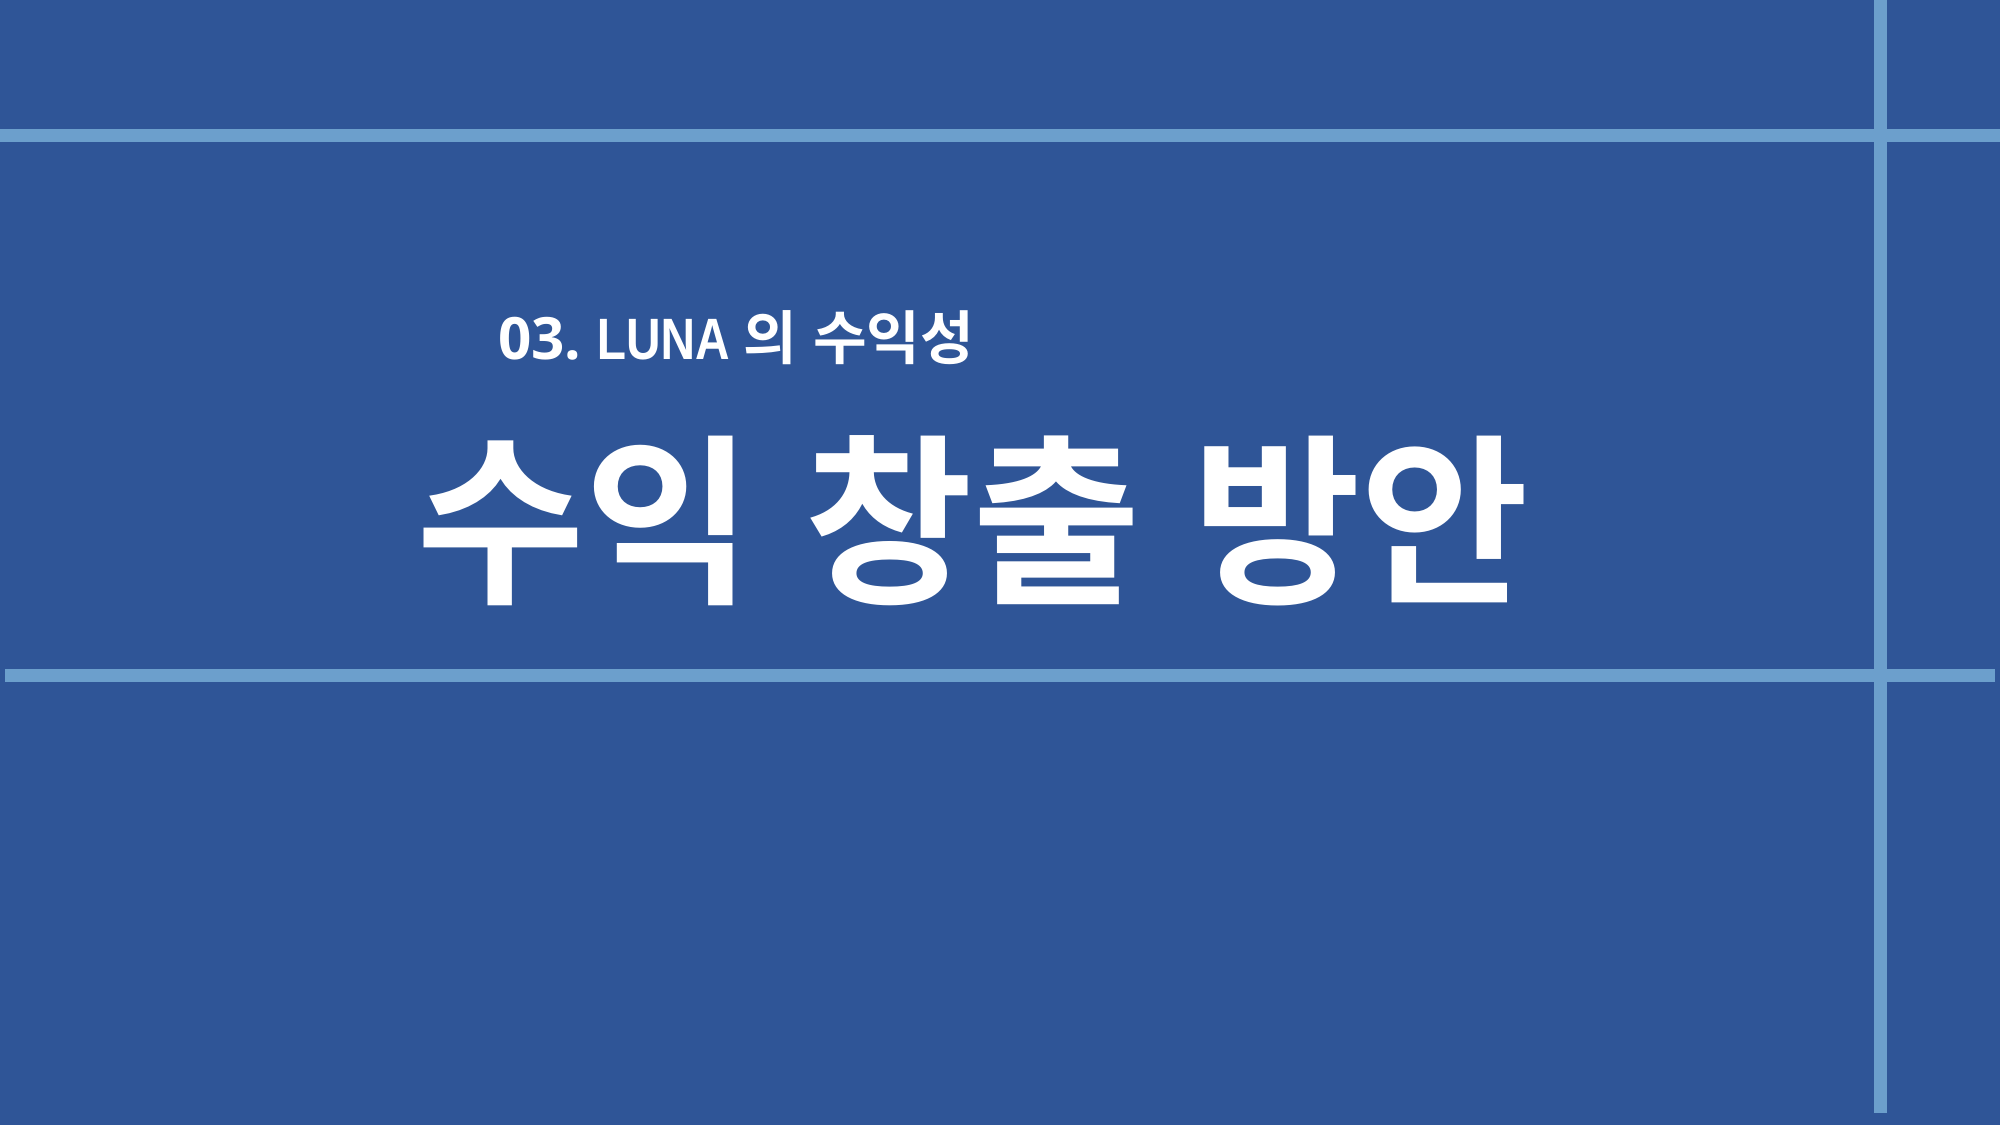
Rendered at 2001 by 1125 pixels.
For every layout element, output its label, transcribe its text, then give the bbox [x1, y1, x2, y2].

text_box 03. LUNA의 수익성 [403, 293, 1069, 379]
text_box 수익 창출 방안 [220, 399, 1726, 634]
